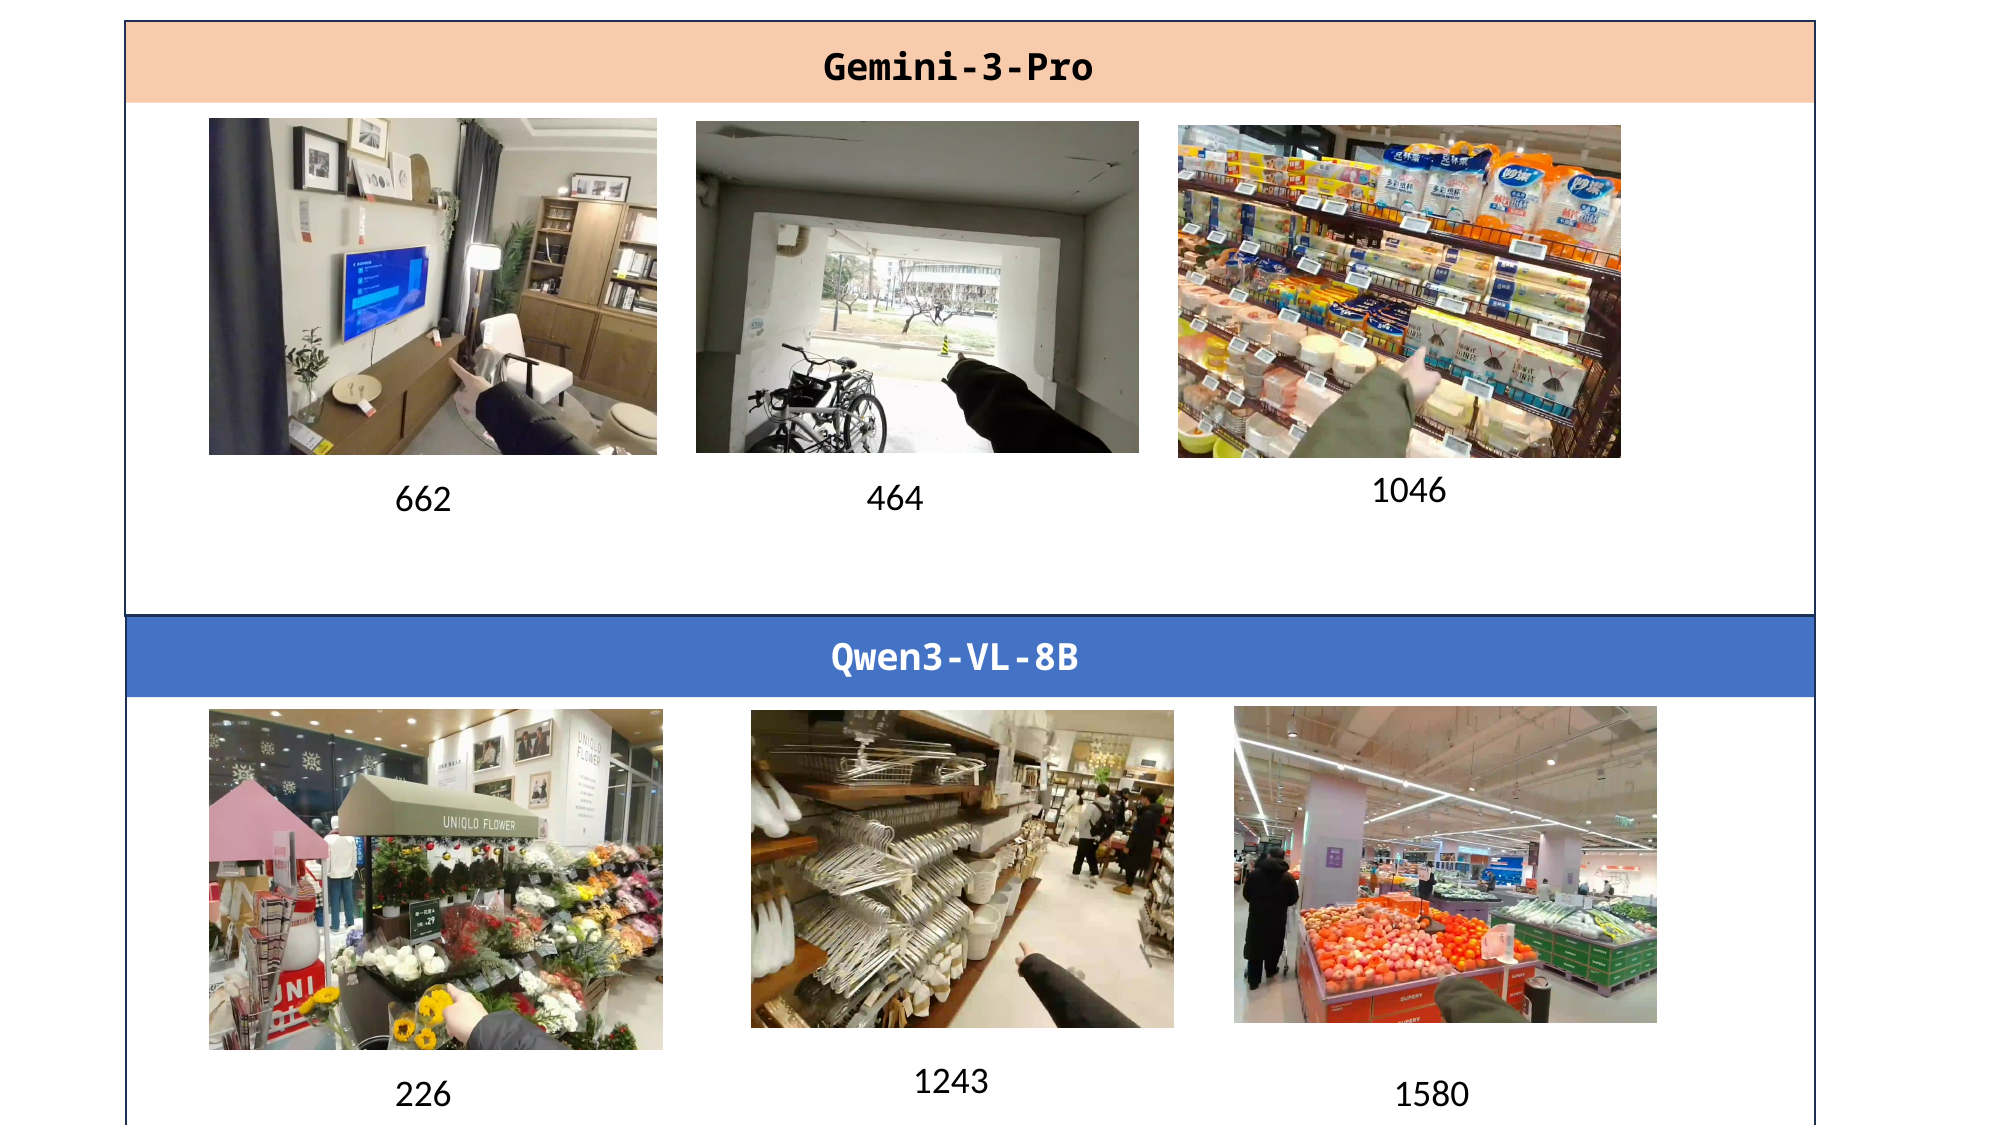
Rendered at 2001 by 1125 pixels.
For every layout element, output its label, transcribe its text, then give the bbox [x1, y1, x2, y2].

text_box 1580 [1378, 1061, 1556, 1122]
text_box [124, 20, 1816, 617]
text_box 662 [380, 467, 557, 527]
picture [209, 118, 657, 455]
text_box 464 [851, 465, 1029, 526]
picture [751, 710, 1174, 1028]
text_box 226 [380, 1061, 557, 1122]
text_box 1243 [898, 1049, 1075, 1109]
text_box [125, 614, 1816, 1125]
text_box Gemini-3-Pro [808, 36, 1117, 96]
text_box 1046 [1356, 458, 1533, 518]
picture [1178, 125, 1621, 458]
picture [209, 709, 663, 1050]
picture [1234, 706, 1657, 1024]
text_box Qwen3-VL-8B [816, 625, 1124, 686]
picture [696, 121, 1139, 453]
